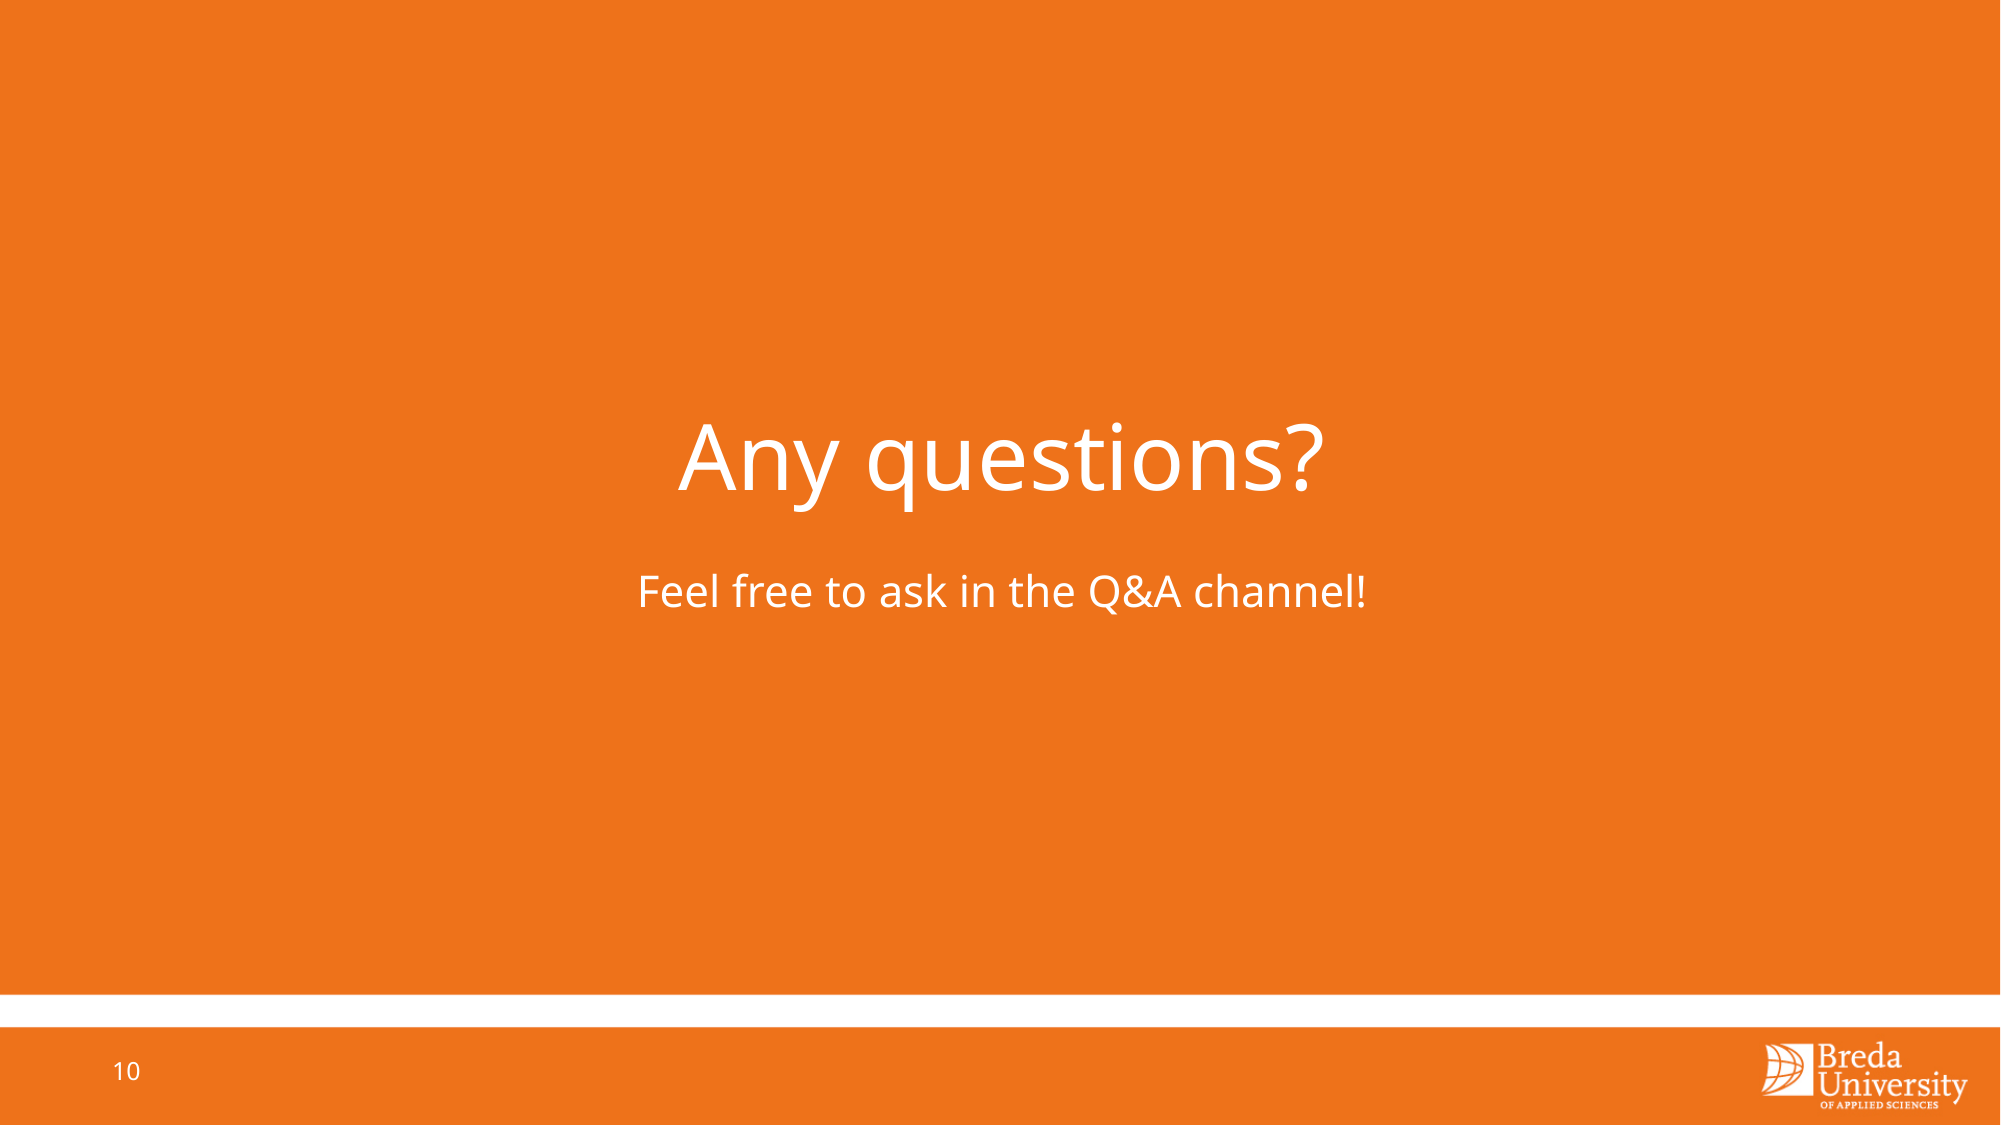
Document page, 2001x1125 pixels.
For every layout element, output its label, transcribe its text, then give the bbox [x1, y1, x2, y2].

list Feel free to ask in the Q&A channel! [560, 562, 1445, 923]
list Any questions? [88, 403, 1917, 532]
picture [0, 0, 2001, 1125]
slide_number 10 [97, 1042, 198, 1103]
